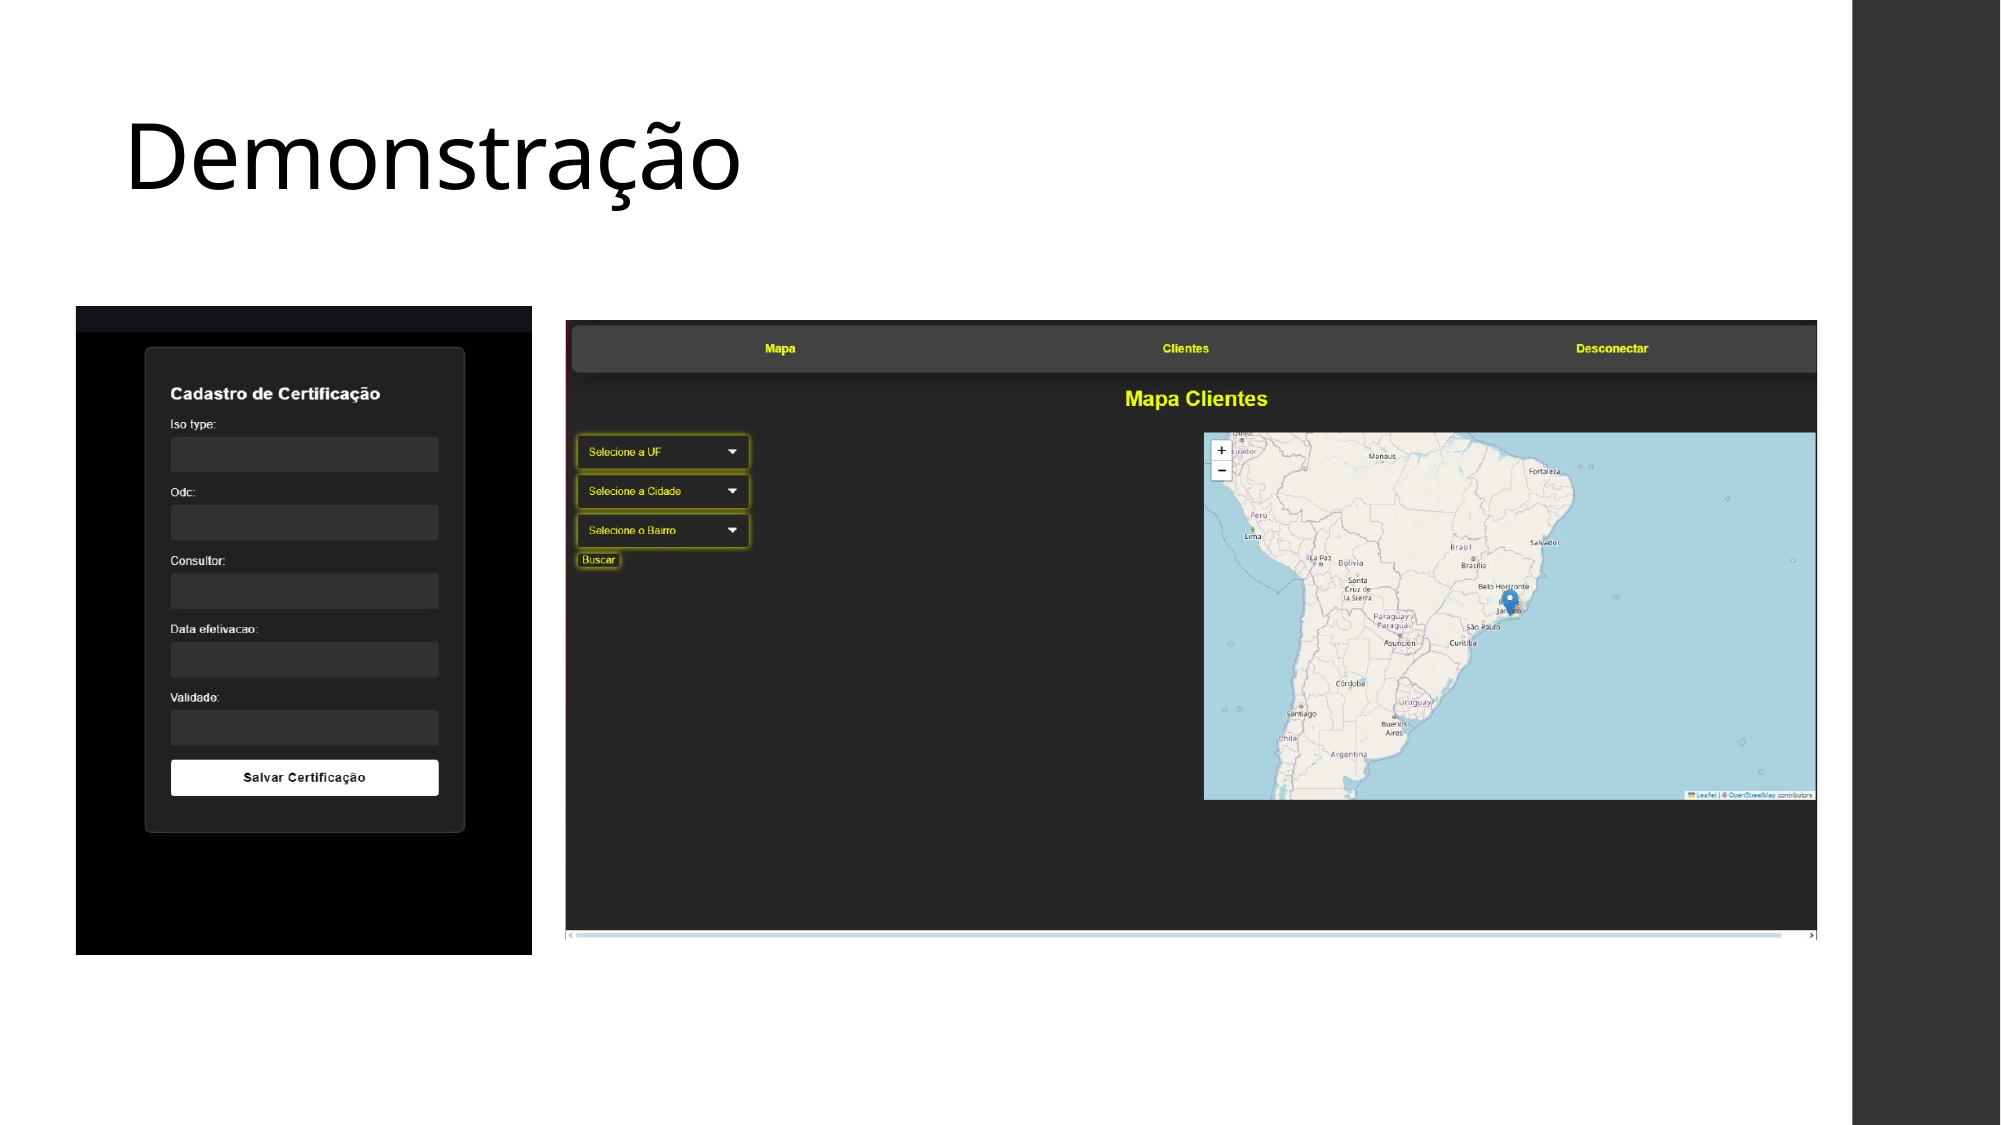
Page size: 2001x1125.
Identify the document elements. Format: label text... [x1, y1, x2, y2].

picture [565, 319, 1818, 940]
title Demonstração [108, 63, 780, 217]
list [75, 305, 533, 955]
